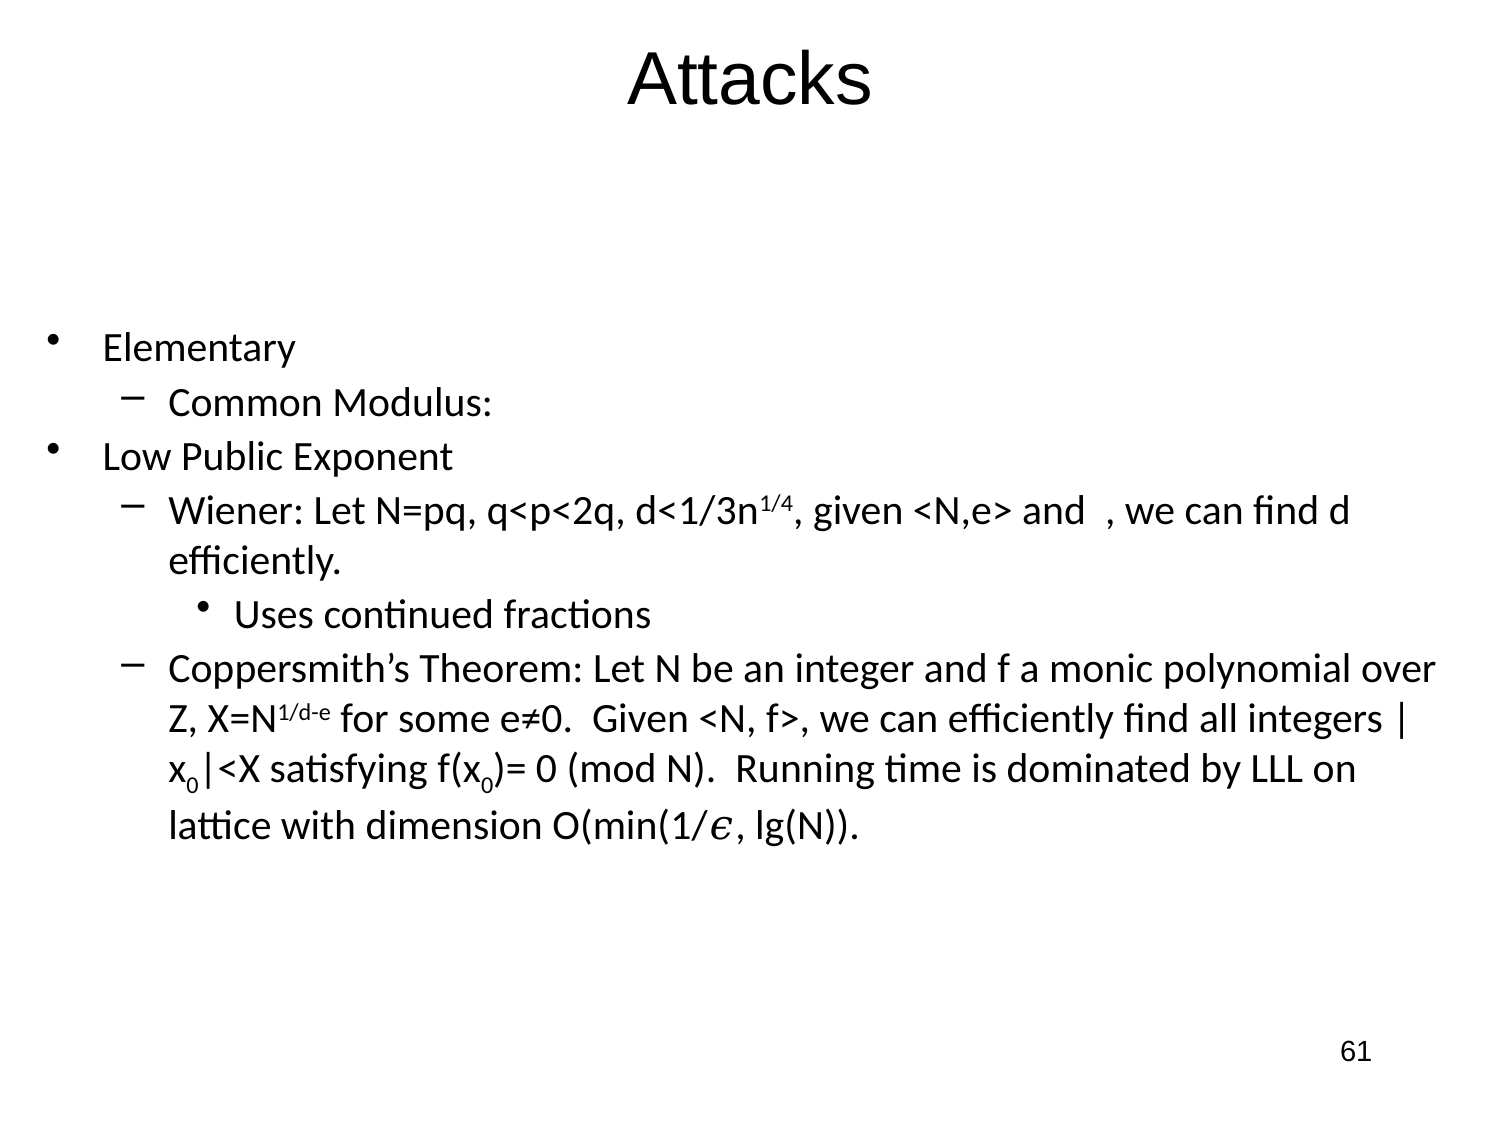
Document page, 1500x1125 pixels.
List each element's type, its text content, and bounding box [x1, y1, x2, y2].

slide_number 61 [1074, 1024, 1388, 1101]
title Attacks [112, 0, 1388, 151]
